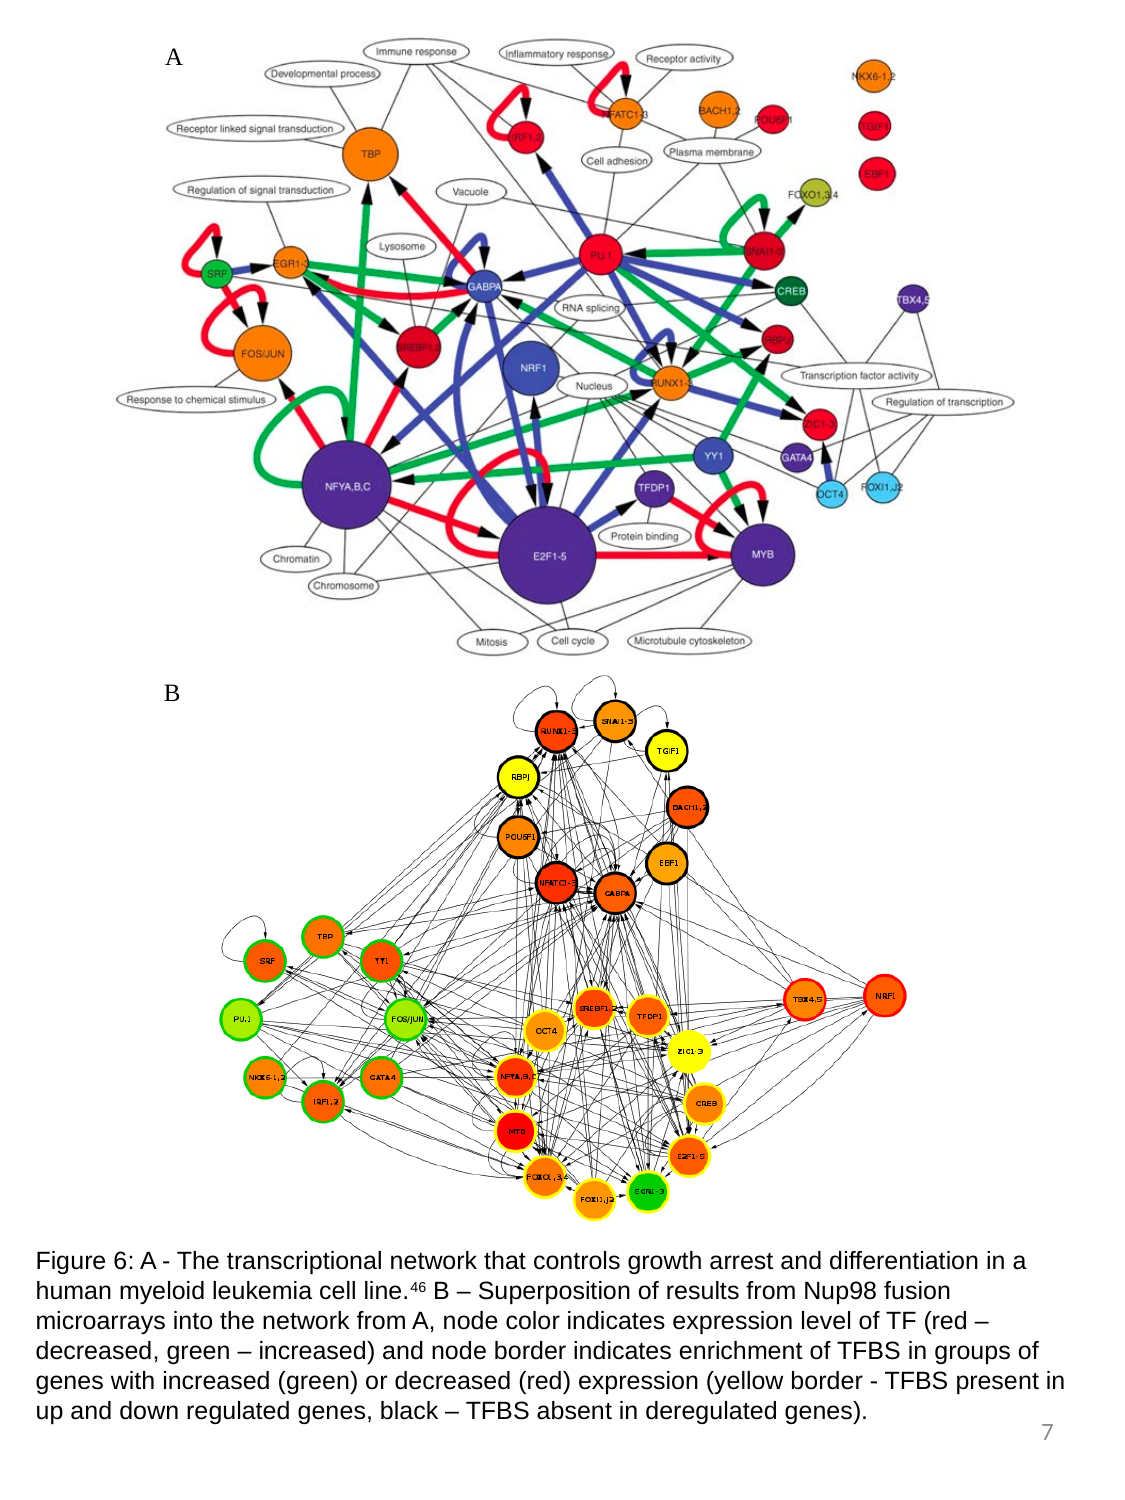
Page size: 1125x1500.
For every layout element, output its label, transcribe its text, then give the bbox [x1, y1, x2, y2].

text_box B [149, 669, 190, 714]
picture [195, 667, 929, 1229]
picture [112, 32, 1018, 662]
text_box Figure 6: A - The transcriptional network that controls growth arrest and differentiation in a human myeloid leukemia cell line.46 B – Superposition of results from Nup98 fusion microarrays into the network from A, node color indicates expression level of TF (red – decreased, green – increased) and node border indicates enrichment of TFBS in groups of genes with increased (green) or decreased (red) expression (yellow border - TFBS present in up and down regulated genes, black – TFBS absent in deregulated genes). [20, 1237, 1105, 1432]
slide_number 22 [806, 1390, 1069, 1471]
